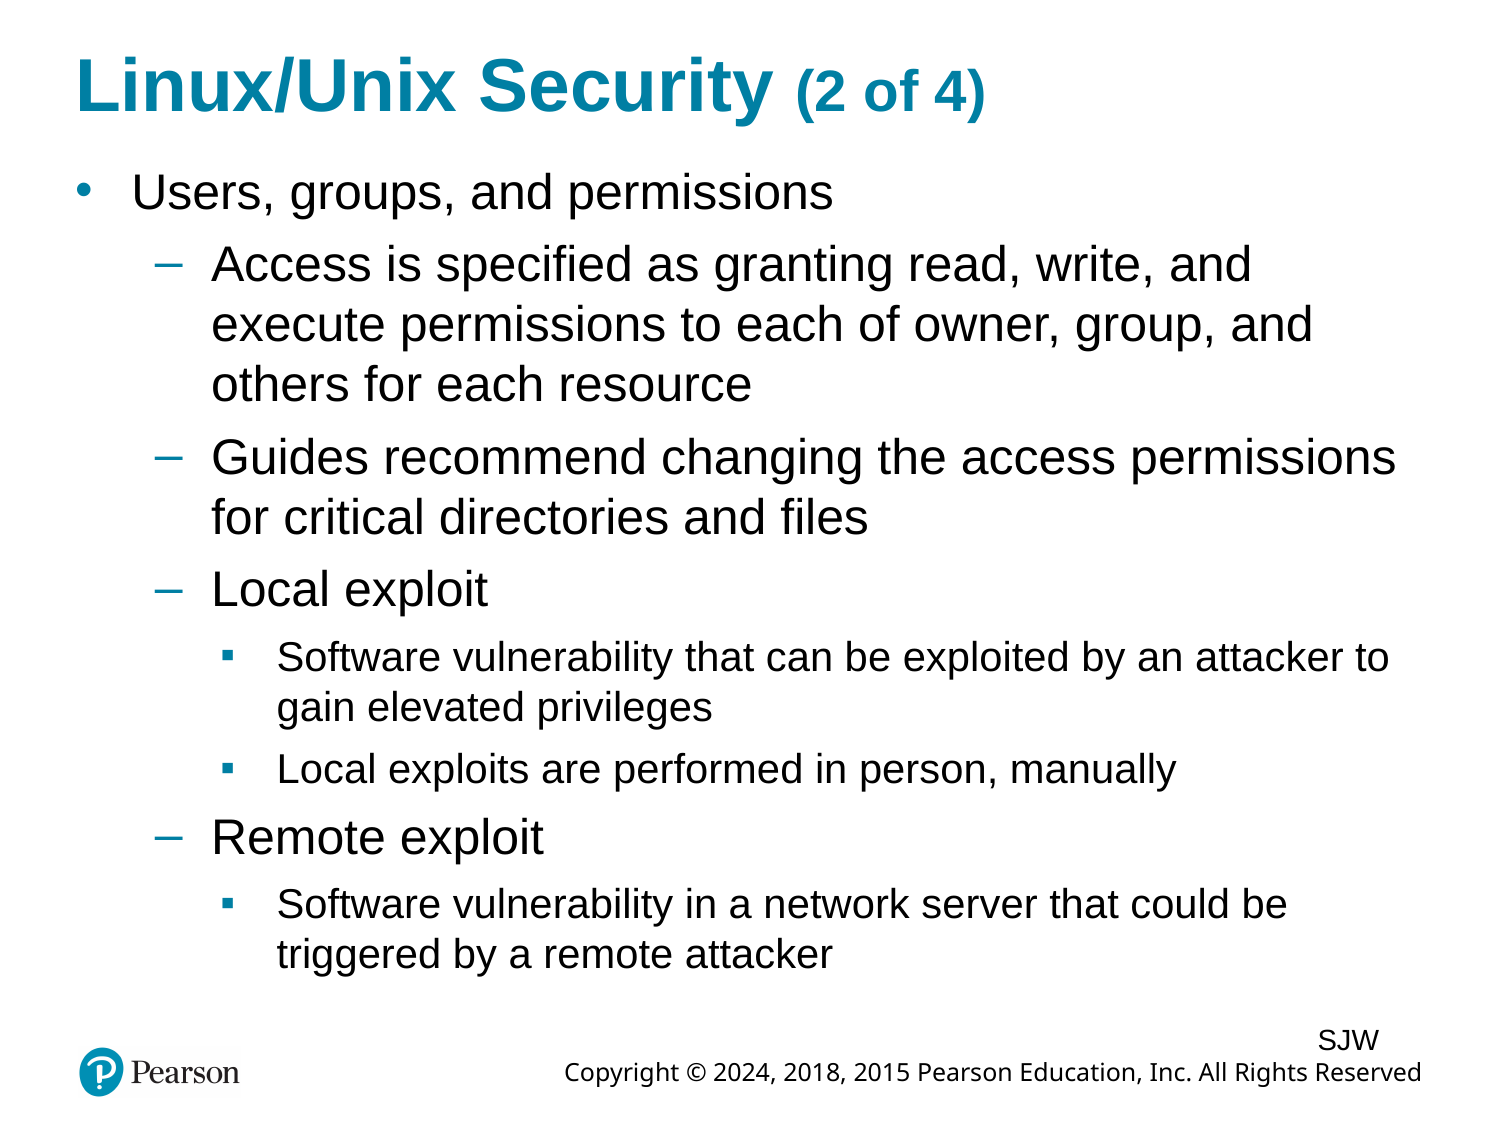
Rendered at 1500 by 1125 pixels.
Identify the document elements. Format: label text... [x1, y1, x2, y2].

text_box SJW [1302, 1013, 1395, 1064]
picture [78, 1046, 241, 1098]
list Users, groups, and permissions Access is specified as granting read, write, and execute permissions to each of owner, group, and others for each resource Guides recommend changing the access permissions for critical directories and files Local exploit Software vulnerability that can be exploited by an attacker to gain elevated privileges Local exploits are performed in person, manually Remote exploit Software vulnerability in a network server that could be triggered by a remote attacker [75, 156, 1425, 980]
title Linux/Unix Security (2 of 4) [75, 0, 1425, 156]
